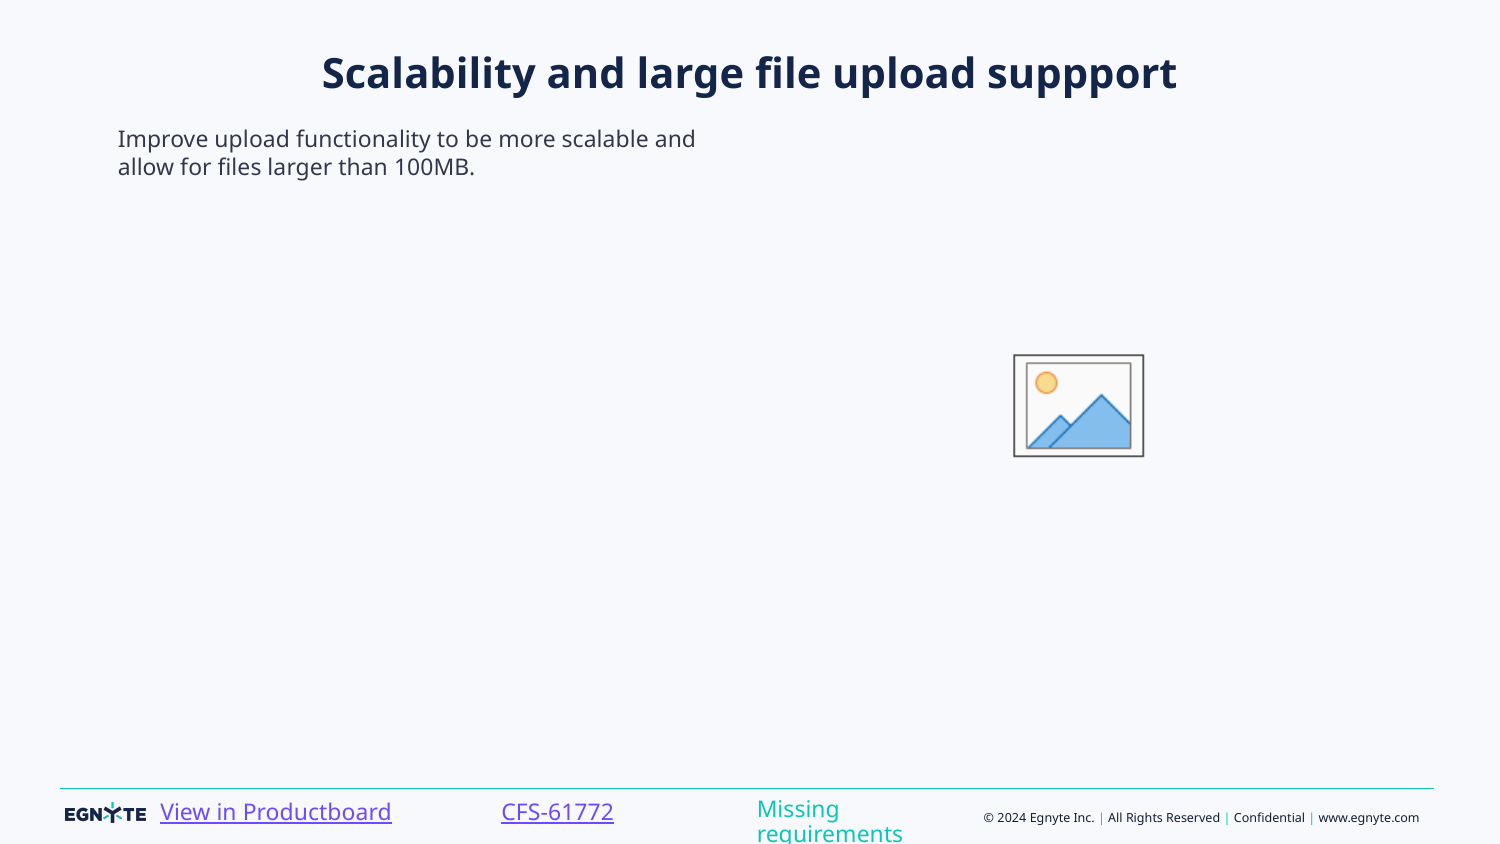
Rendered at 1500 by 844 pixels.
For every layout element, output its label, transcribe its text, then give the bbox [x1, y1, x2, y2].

list CFS-61772 [486, 790, 741, 835]
list View in Productboard [145, 790, 486, 835]
picture [65, 802, 145, 823]
list Improve upload functionality to be more scalable and allow for files larger than 100MB. [103, 117, 741, 693]
picture [761, 119, 1397, 693]
list Missing requirements [742, 790, 997, 835]
title Scalability and large file upload suppport [103, 44, 1397, 106]
